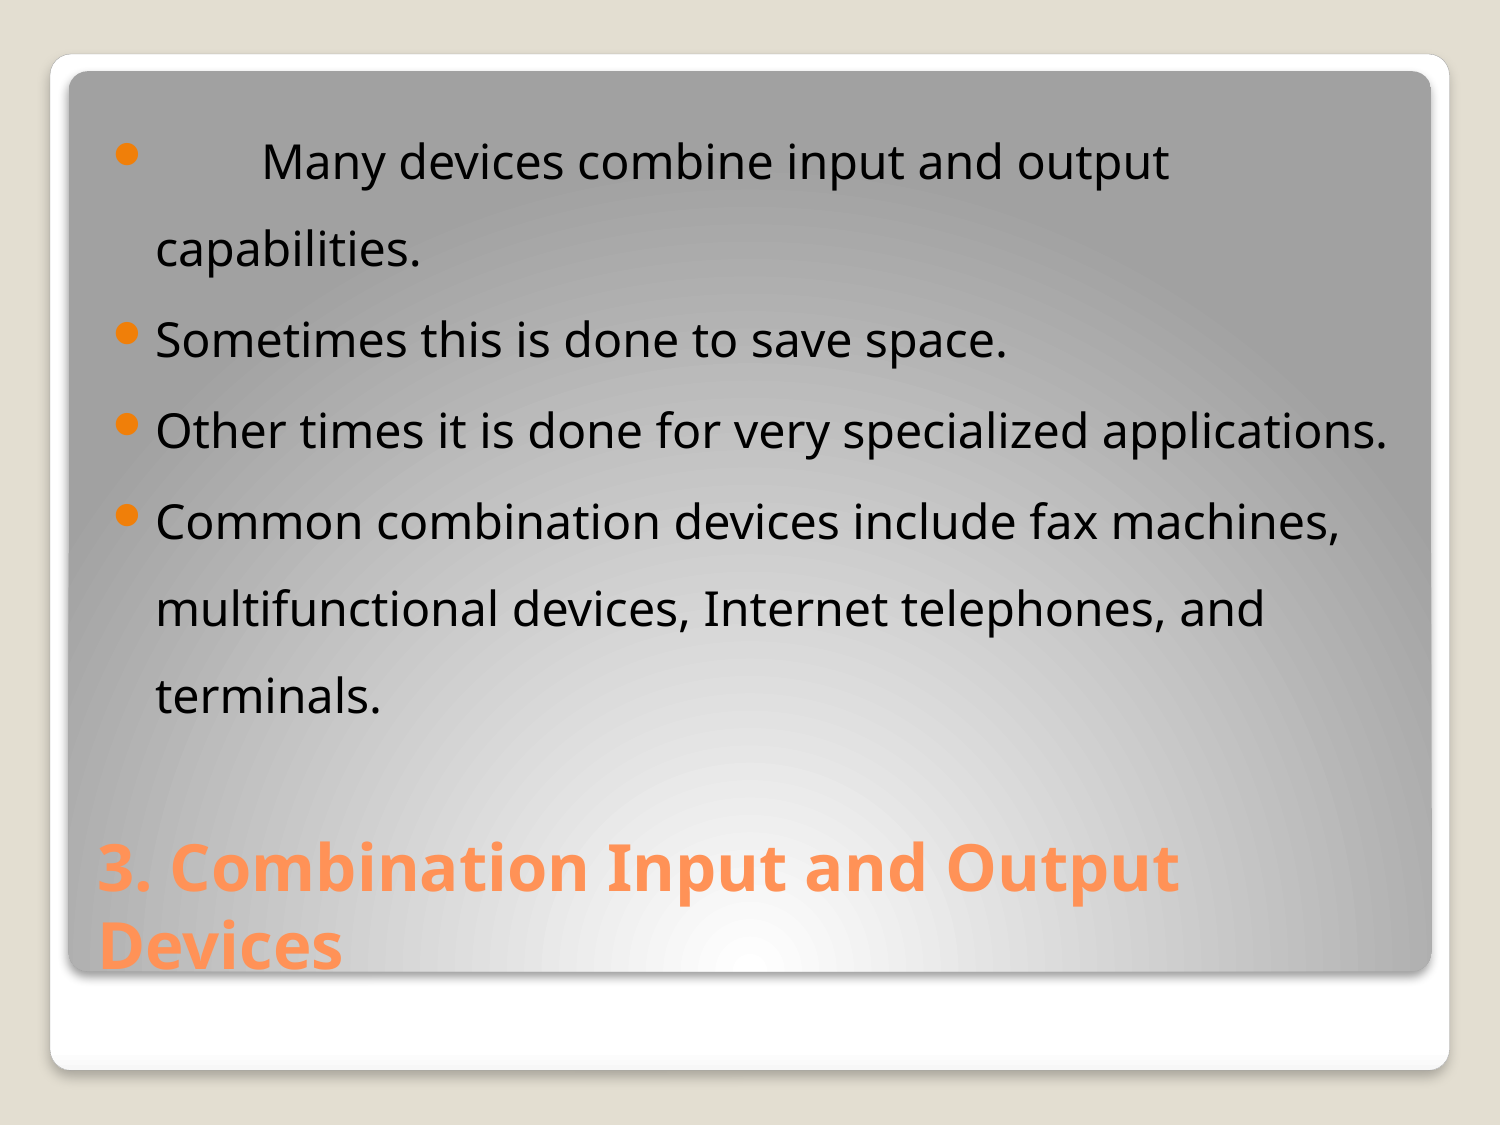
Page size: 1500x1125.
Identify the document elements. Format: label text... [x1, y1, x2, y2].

title 3. Combination Input and Output Devices [82, 817, 1425, 990]
list Many devices combine input and output capabilities. Sometimes this is done to save space. Other times it is done for very specialized applications. Common combination devices include fax machines, multifunctional devices, Internet telephones, and terminals. [82, 86, 1425, 774]
